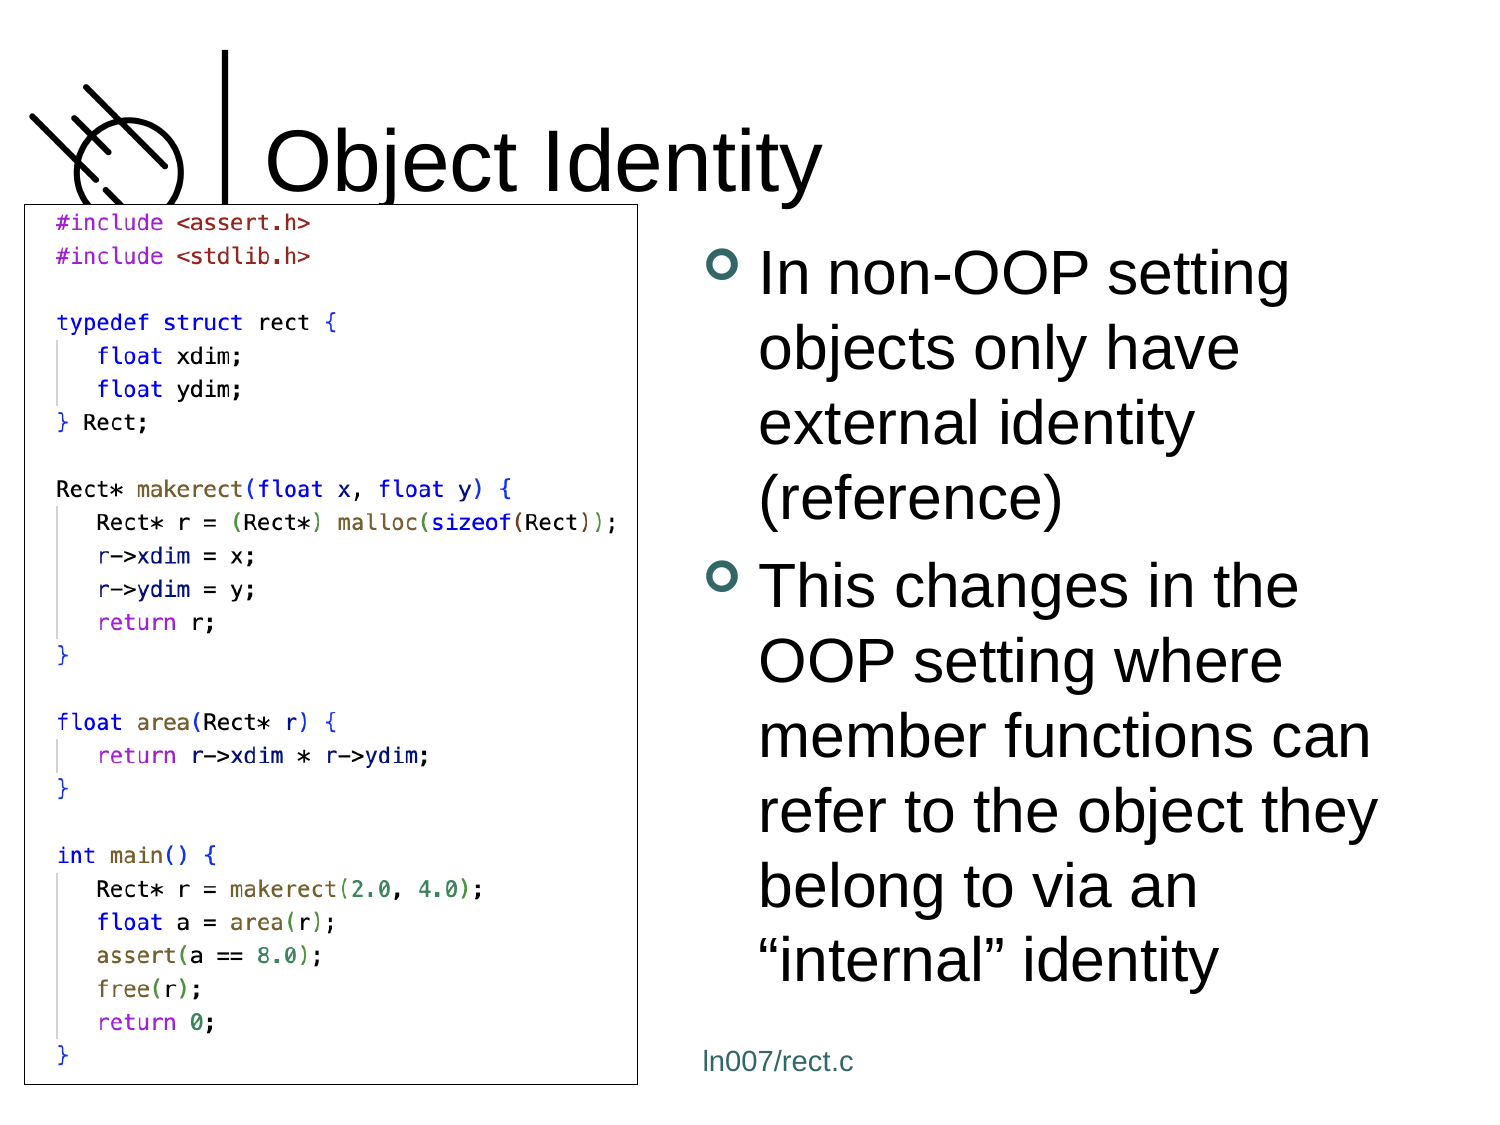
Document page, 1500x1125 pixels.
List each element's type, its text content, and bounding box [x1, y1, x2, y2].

text_box ln007/rect.c [687, 1034, 870, 1085]
picture [0, 49, 638, 1086]
list In non-OOP setting objects only have external identity (reference) This changes in the OOP setting where member functions can refer to the object they belong to via an “internal” identity [687, 224, 1400, 988]
title Object Identity [249, 31, 1400, 282]
